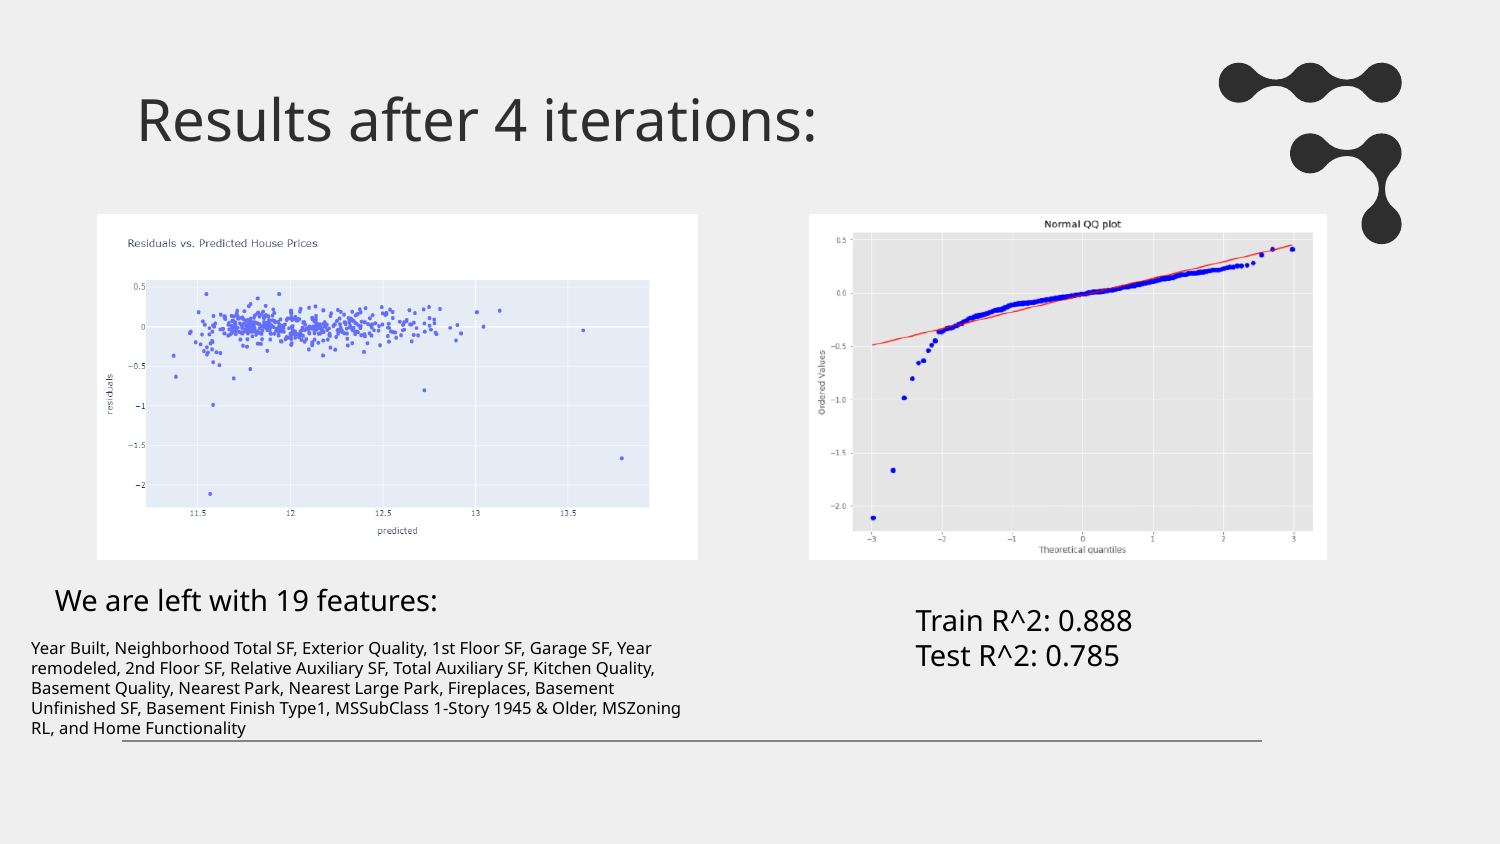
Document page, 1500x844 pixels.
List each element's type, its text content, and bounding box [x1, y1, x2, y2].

text_box Year Built, Neighborhood Total SF, Exterior Quality, 1st Floor SF, Garage SF, Year remodeled, 2nd Floor SF, Relative Auxiliary SF, Total Auxiliary SF, Kitchen Quality, Basement Quality, Nearest Park, Nearest Large Park, Fireplaces, Basement Unfinished SF, Basement Finish Type1, MSSubClass 1-Story 1945 & Older, MSZoning RL, and Home Functionality [16, 623, 714, 754]
picture [97, 213, 698, 560]
text_box We are left with 19 features: [39, 566, 944, 697]
text_box Train R^2: 0.888 Test R^2: 0.785 [900, 587, 1500, 688]
title Results after 4 iterations: [121, 86, 1103, 150]
picture [809, 213, 1327, 560]
